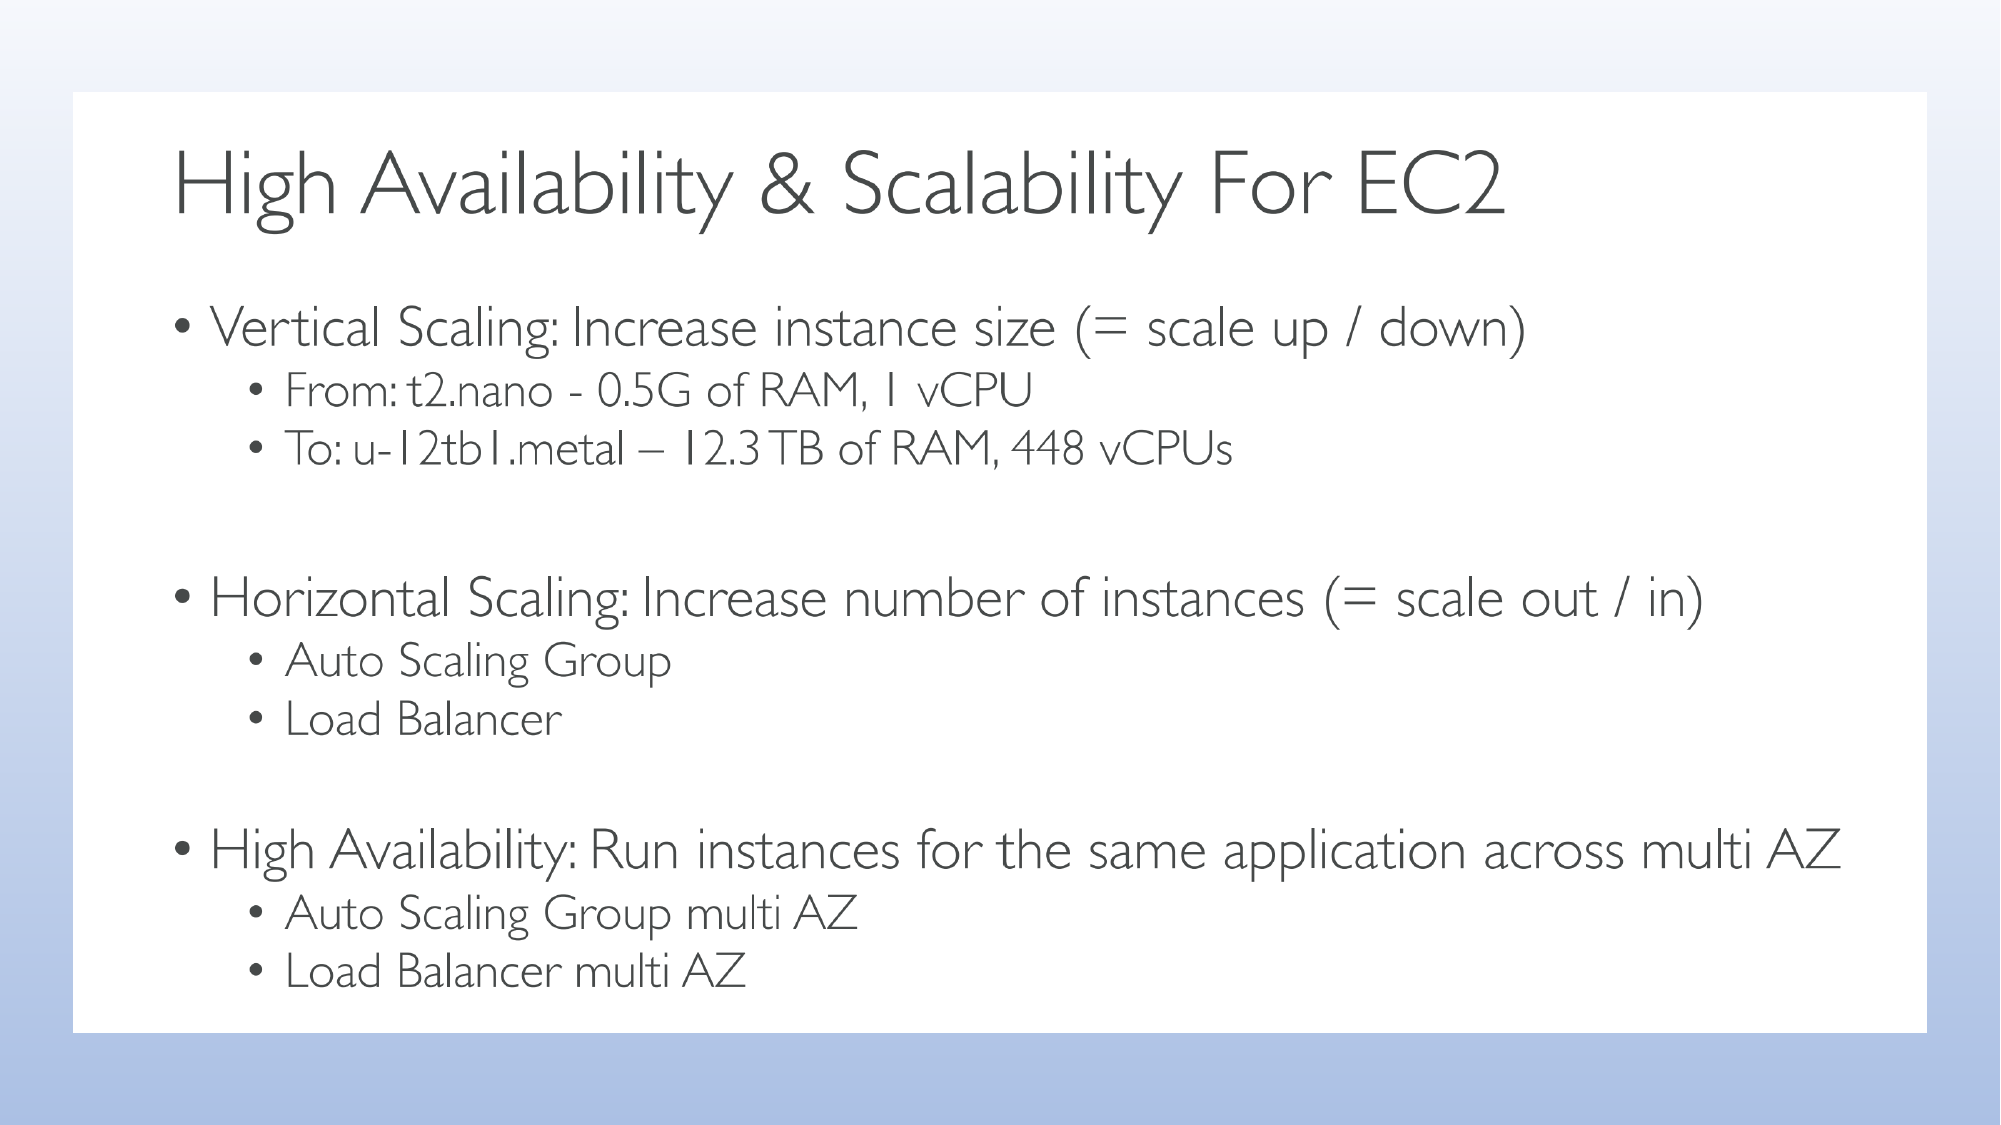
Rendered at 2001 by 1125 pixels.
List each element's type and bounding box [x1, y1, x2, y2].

picture [73, 92, 1927, 1033]
